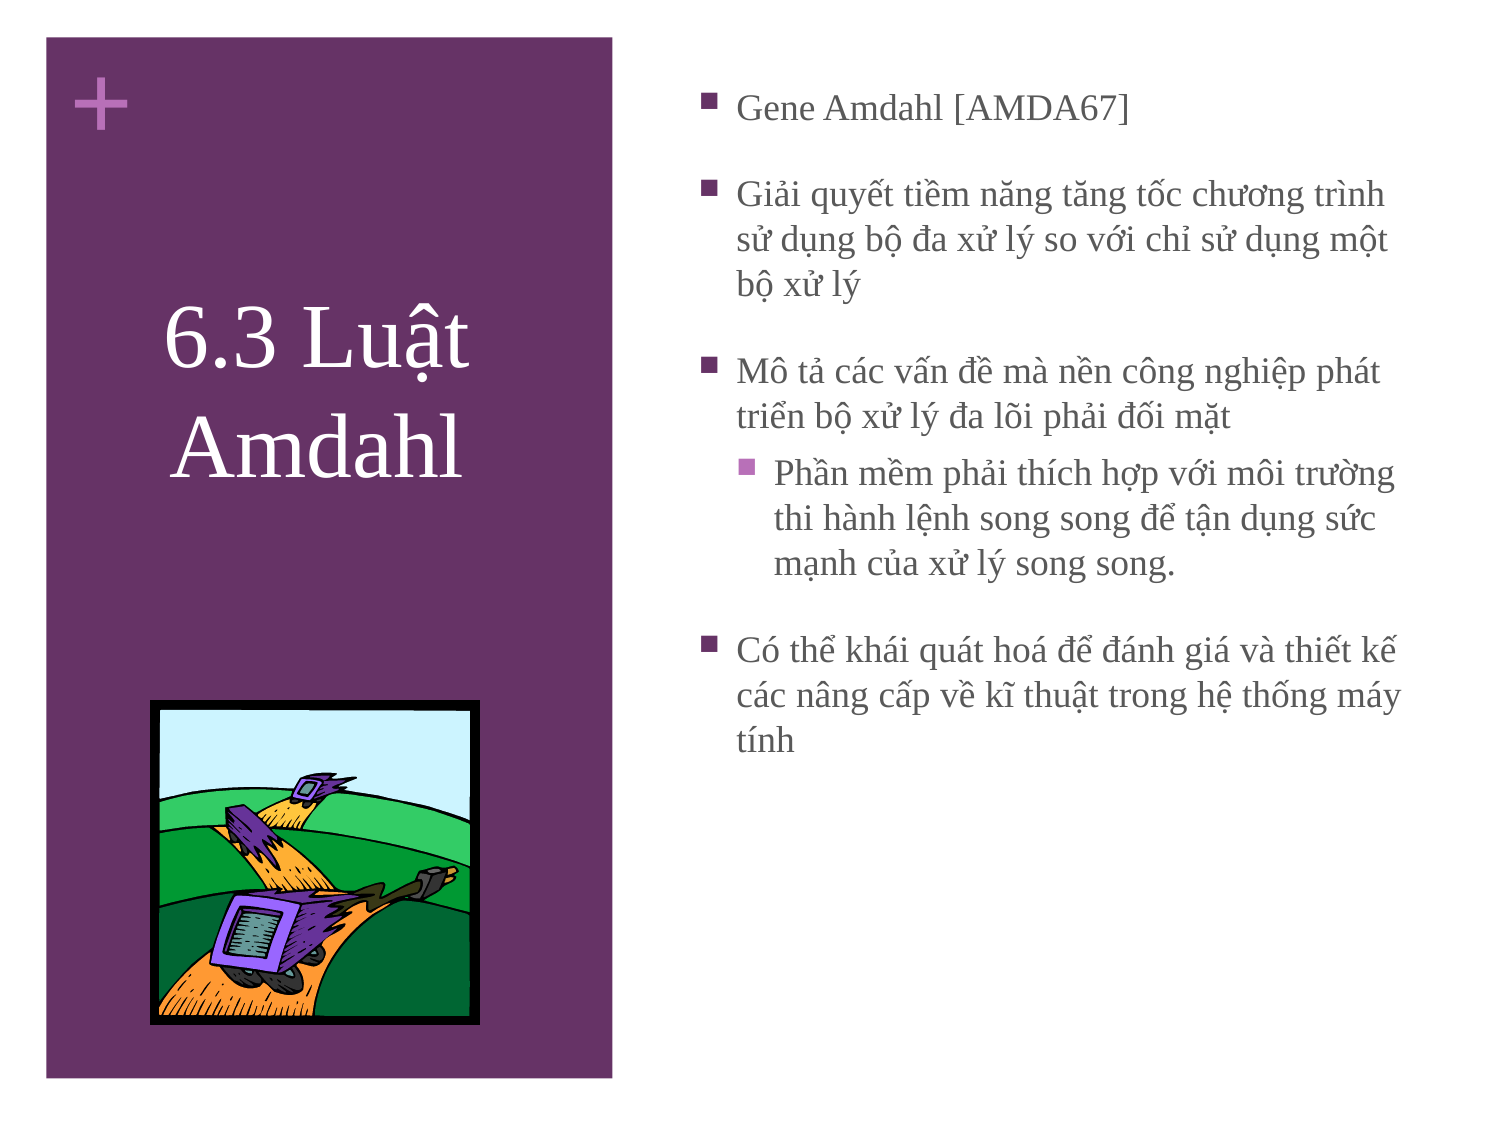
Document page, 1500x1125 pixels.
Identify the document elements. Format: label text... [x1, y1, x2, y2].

list Gene Amdahl [AMDA67] Giải quyết tiềm năng tăng tốc chương trình sử dụng bộ đa xử lý so với chỉ sử dụng một bộ xử lý Mô tả các vấn đề mà nền công nghiệp phát triển bộ xử lý đa lõi phải đối mặt Phần mềm phải thích hợp với môi trường thi hành lệnh song song để tận dụng sức mạnh của xử lý song song. Có thể khái quát hoá để đánh giá và thiết kế các nâng cấp về kĩ thuật trong hệ thống máy tính [683, 75, 1438, 1075]
picture [149, 699, 481, 1026]
title 6.3 Luật Amdahl [50, 312, 584, 504]
